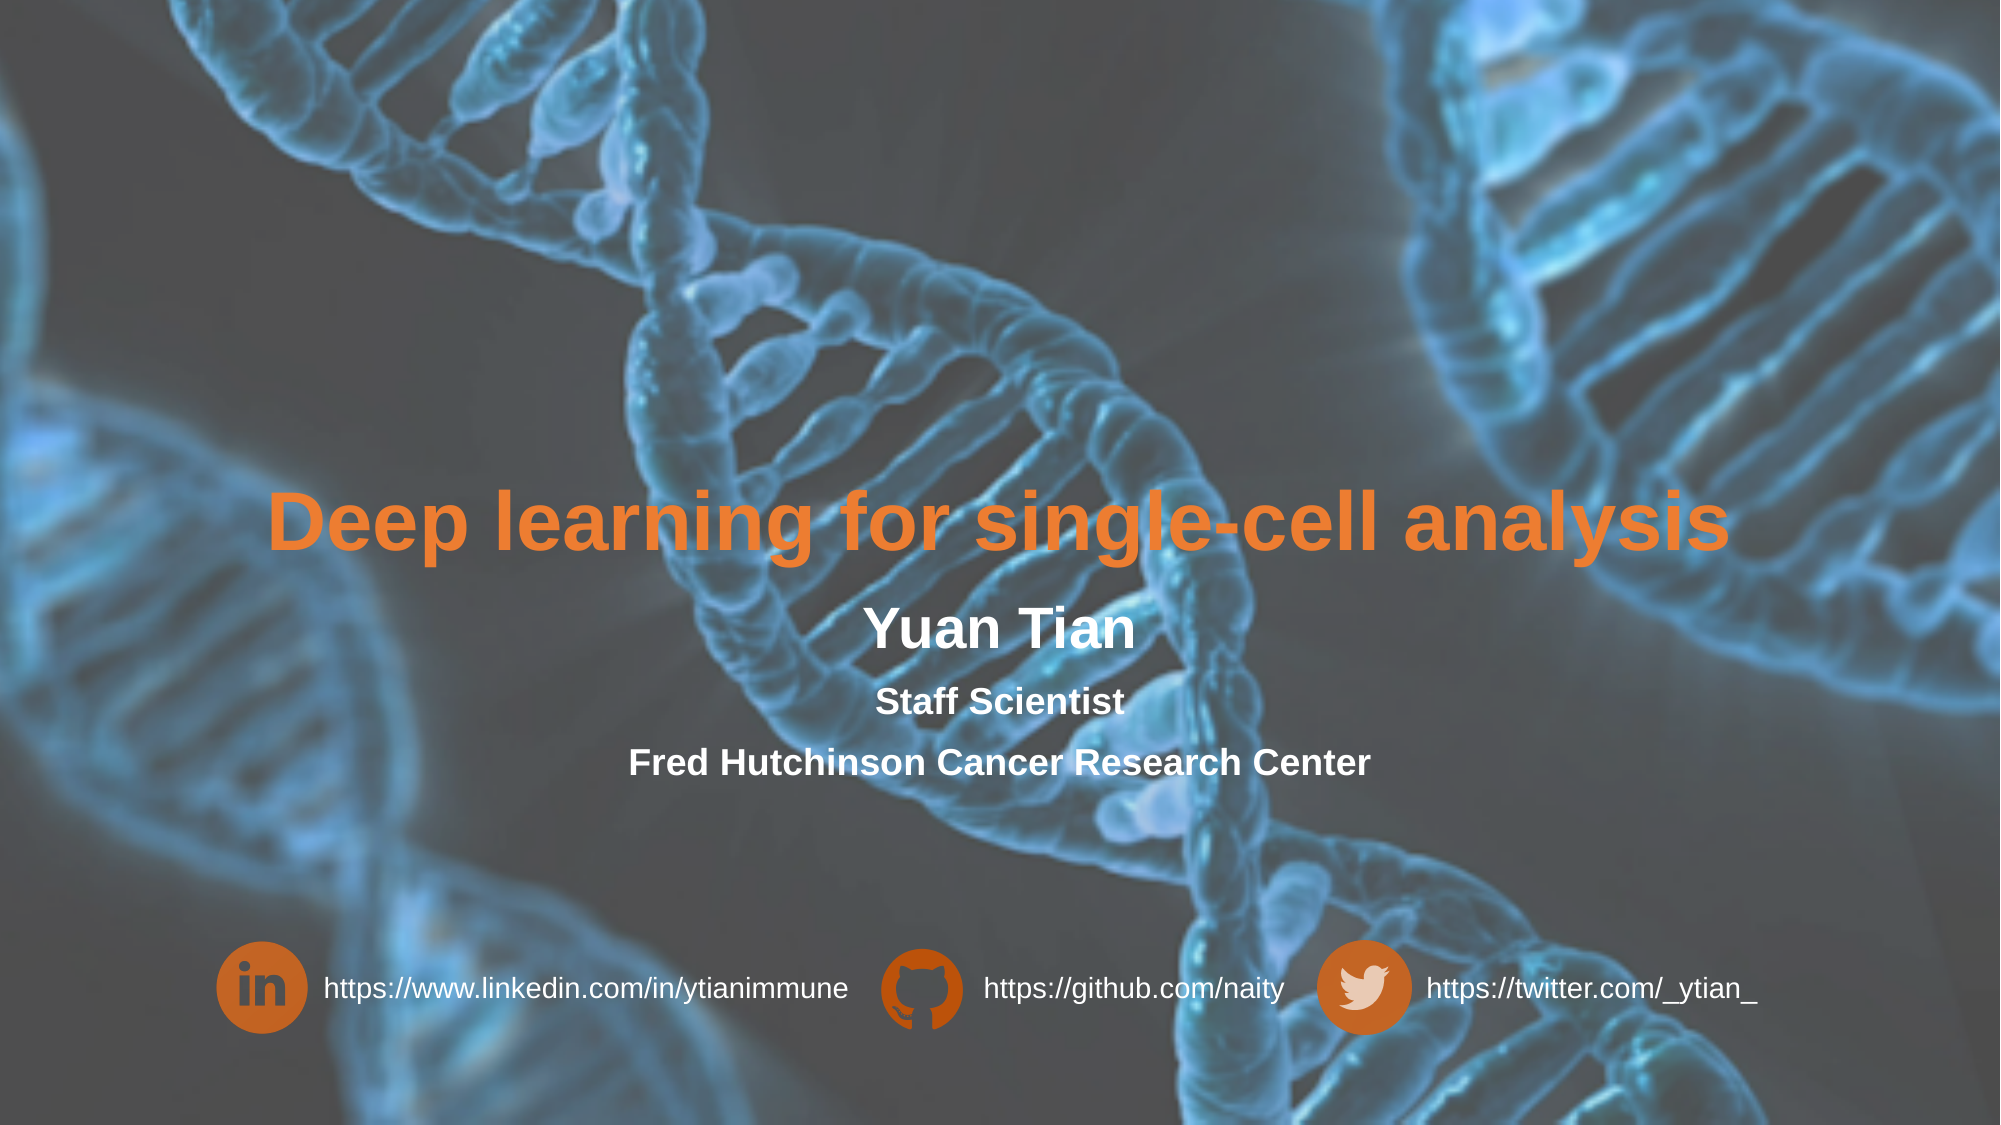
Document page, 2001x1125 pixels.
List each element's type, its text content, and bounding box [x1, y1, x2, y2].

title Deep learning for single-cell analysis [249, 184, 1750, 576]
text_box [215, 940, 1785, 1035]
subtitle Yuan Tian Staff Scientist Fred Hutchinson Cancer Research Center [249, 590, 1750, 863]
